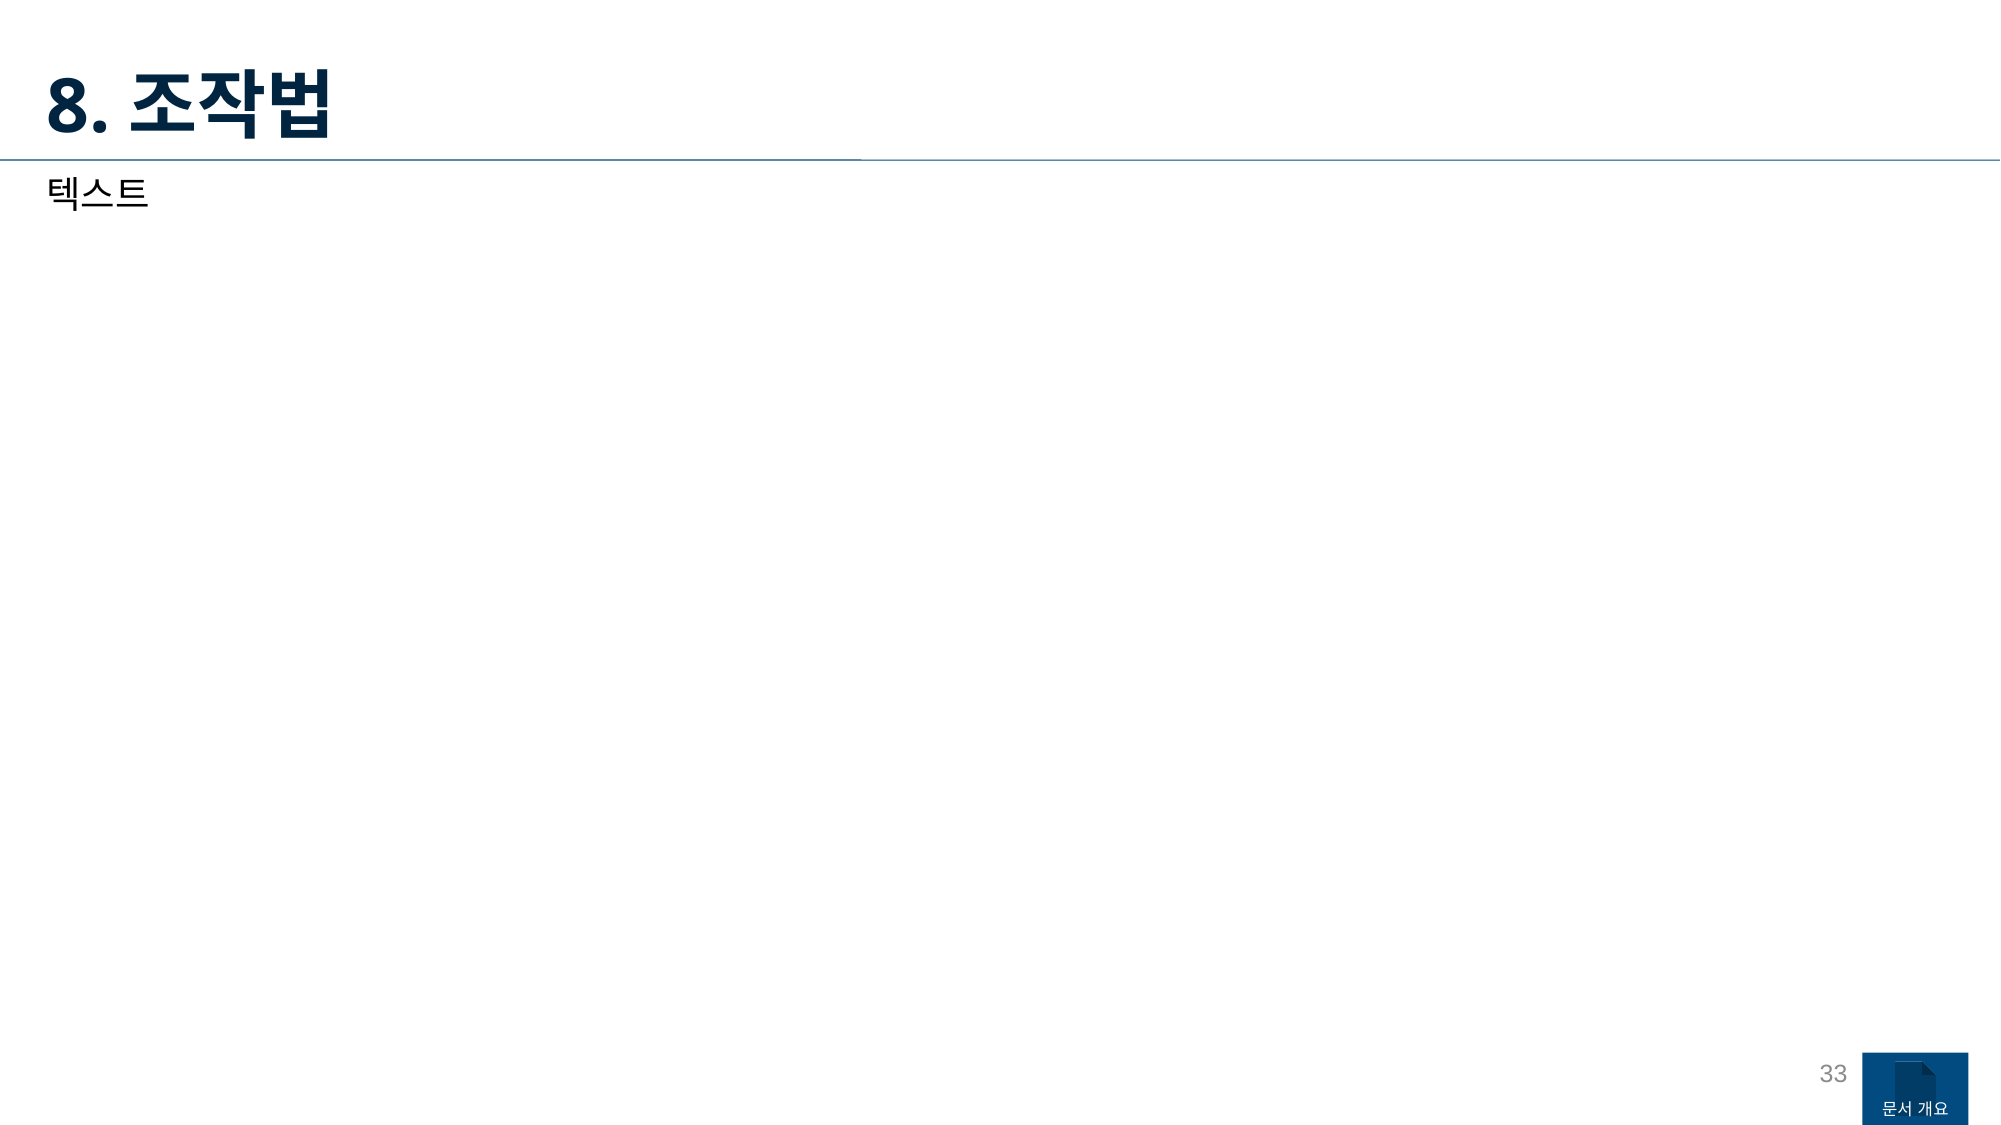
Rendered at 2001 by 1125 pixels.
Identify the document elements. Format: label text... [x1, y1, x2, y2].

text_box 문서 개요 [1861, 1052, 1970, 1125]
text_box 8.조작법 [31, 50, 650, 155]
slide_number 31 [1412, 1042, 1863, 1103]
text_box 텍스트 [31, 161, 1969, 224]
